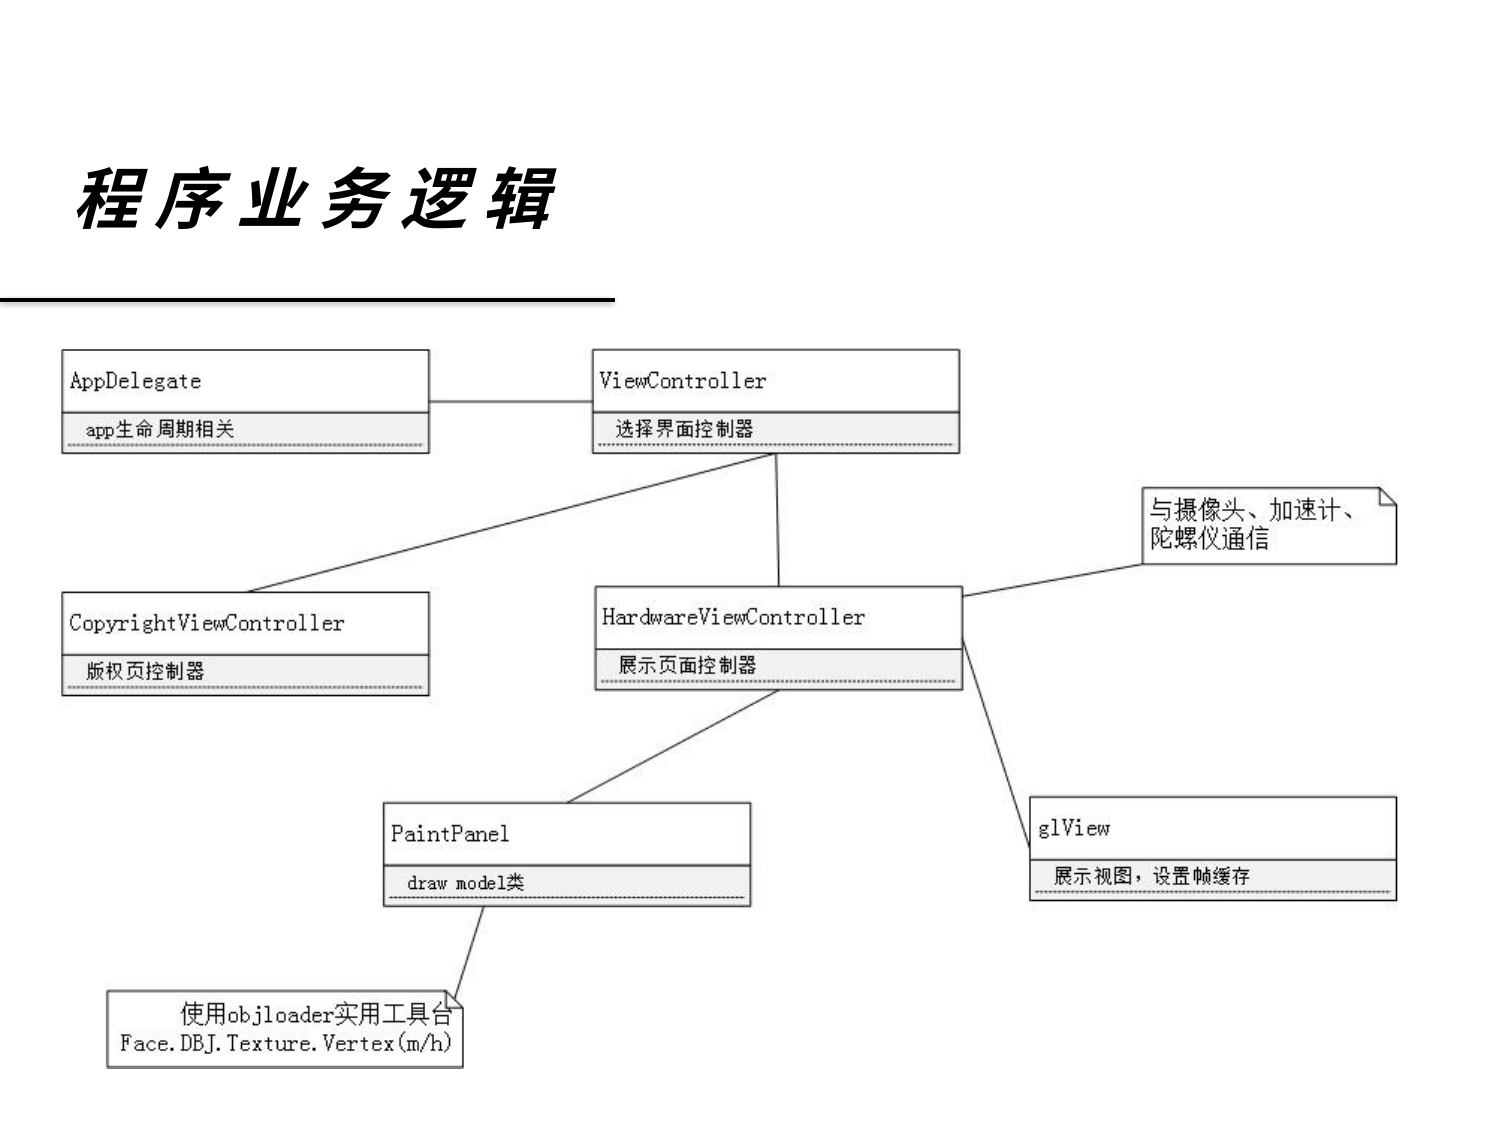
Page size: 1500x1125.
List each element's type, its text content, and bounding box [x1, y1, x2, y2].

picture [57, 348, 1399, 1070]
text_box 程 序 业 务 逻 辑 [57, 149, 748, 245]
